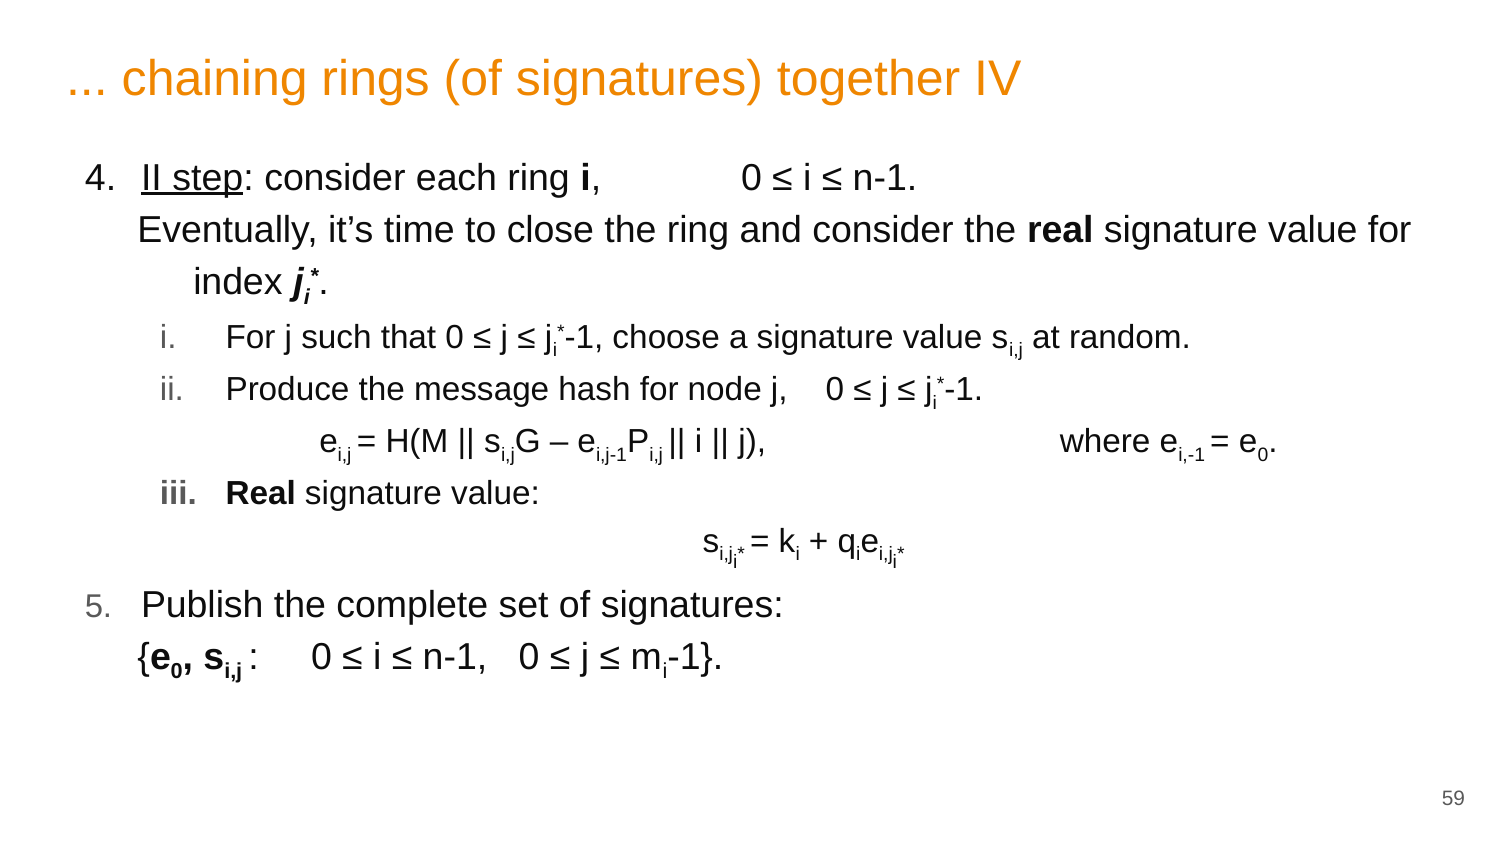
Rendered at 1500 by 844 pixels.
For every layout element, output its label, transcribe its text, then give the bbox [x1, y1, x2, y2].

title ... chaining rings (of signatures) together IV [51, 30, 1449, 125]
list II step: consider each ring i, 0 ≤ i ≤ n-1. Eventually, it’s time to close the ring and consider the real signature value for index ji*. For j such that 0 ≤ j ≤ ji*-1, choose a signature value si,j at random. Produce the message hash for node j, 0 ≤ j ≤ ji*-1. ei,j = H(M || si,jG – ei,j-1Pi,j || i || j), where ei,-1 = e0. Real signature value: si,ji* = ki + qiei,ji* Publish the complete set of signatures: {e0, si,j : 0 ≤ i ≤ n-1, 0 ≤ j ≤ mi-1}. [51, 138, 1449, 699]
slide_number 59 [1389, 764, 1480, 830]
